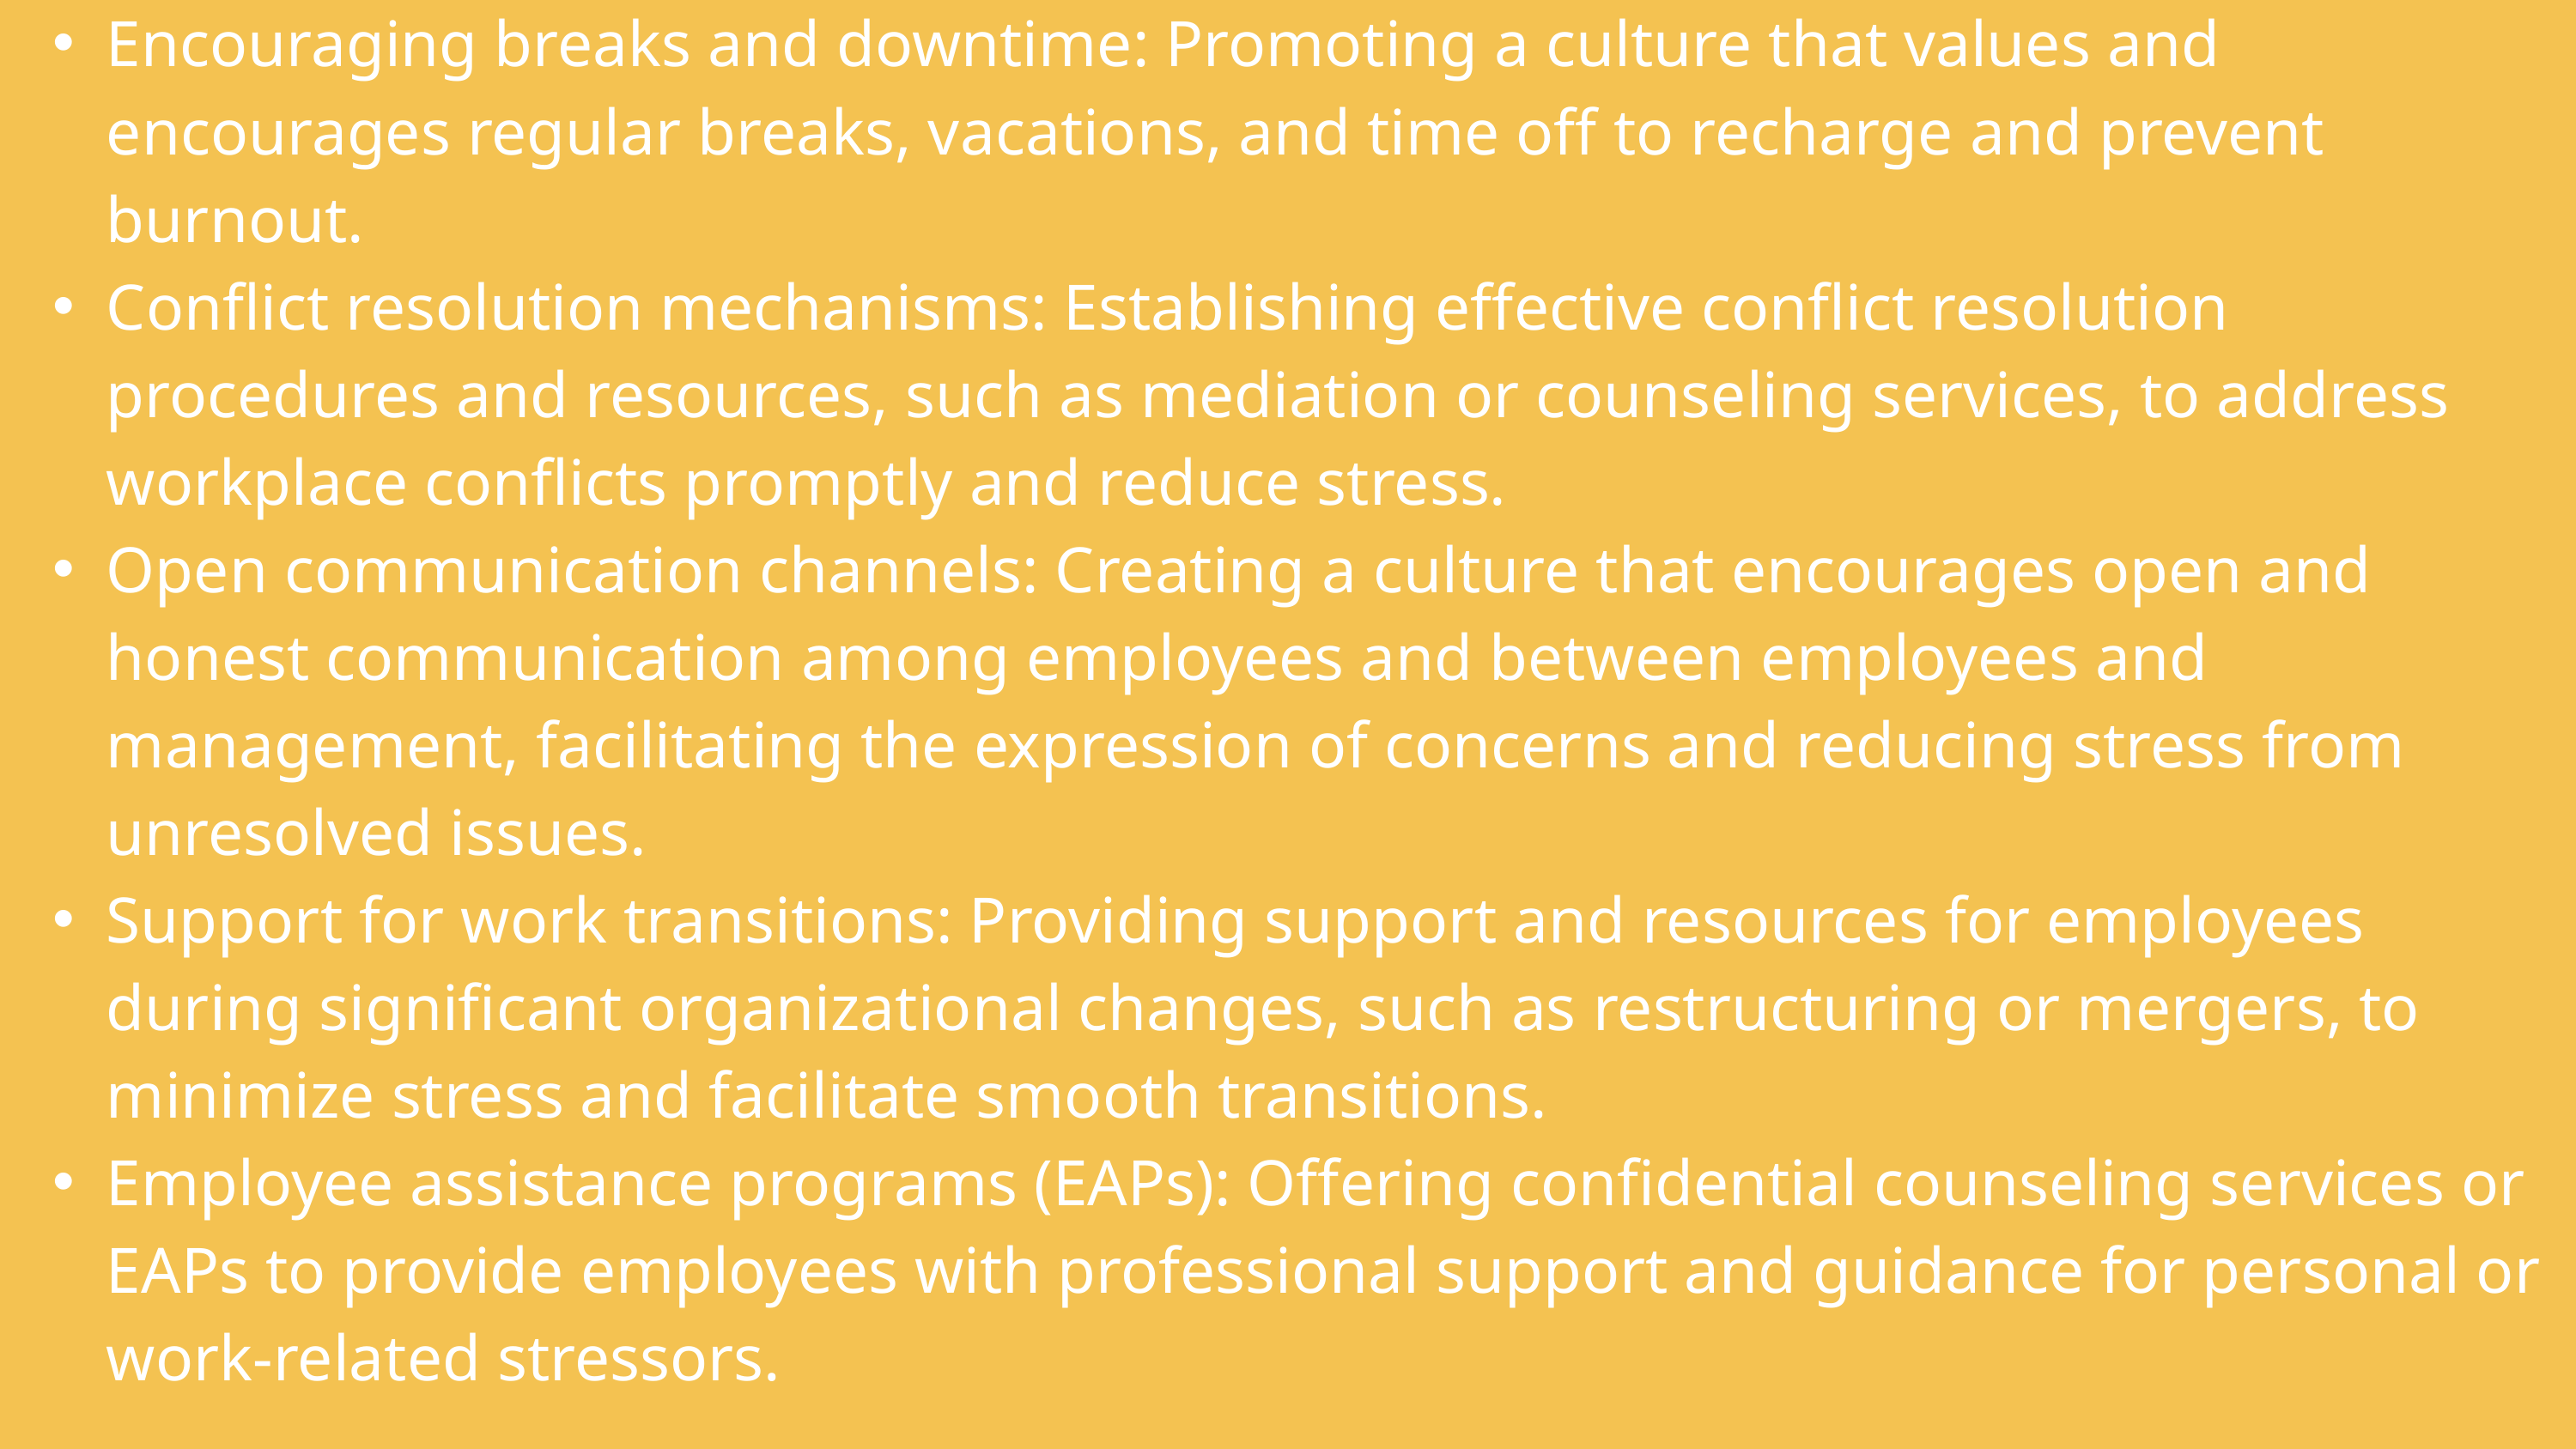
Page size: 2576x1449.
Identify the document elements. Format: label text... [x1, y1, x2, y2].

text_box Encouraging breaks and downtime: Promoting a culture that values and encourages regular breaks, vacations, and time off to recharge and prevent burnout. Conflict resolution mechanisms: Establishing effective conflict resolution procedures and resources, such as mediation or counseling services, to address workplace conflicts promptly and reduce stress. Open communication channels: Creating a culture that encourages open and honest communication among employees and between employees and management, facilitating the expression of concerns and reducing stress from unresolved issues. Support for work transitions: Providing support and resources for employees during significant organizational changes, such as restructuring or mergers, to minimize stress and facilitate smooth transitions. Employee assistance programs (EAPs): Offering confidential counseling services or EAPs to provide employees with professional support and guidance for personal or work-related stressors. [0, 0, 2576, 1449]
